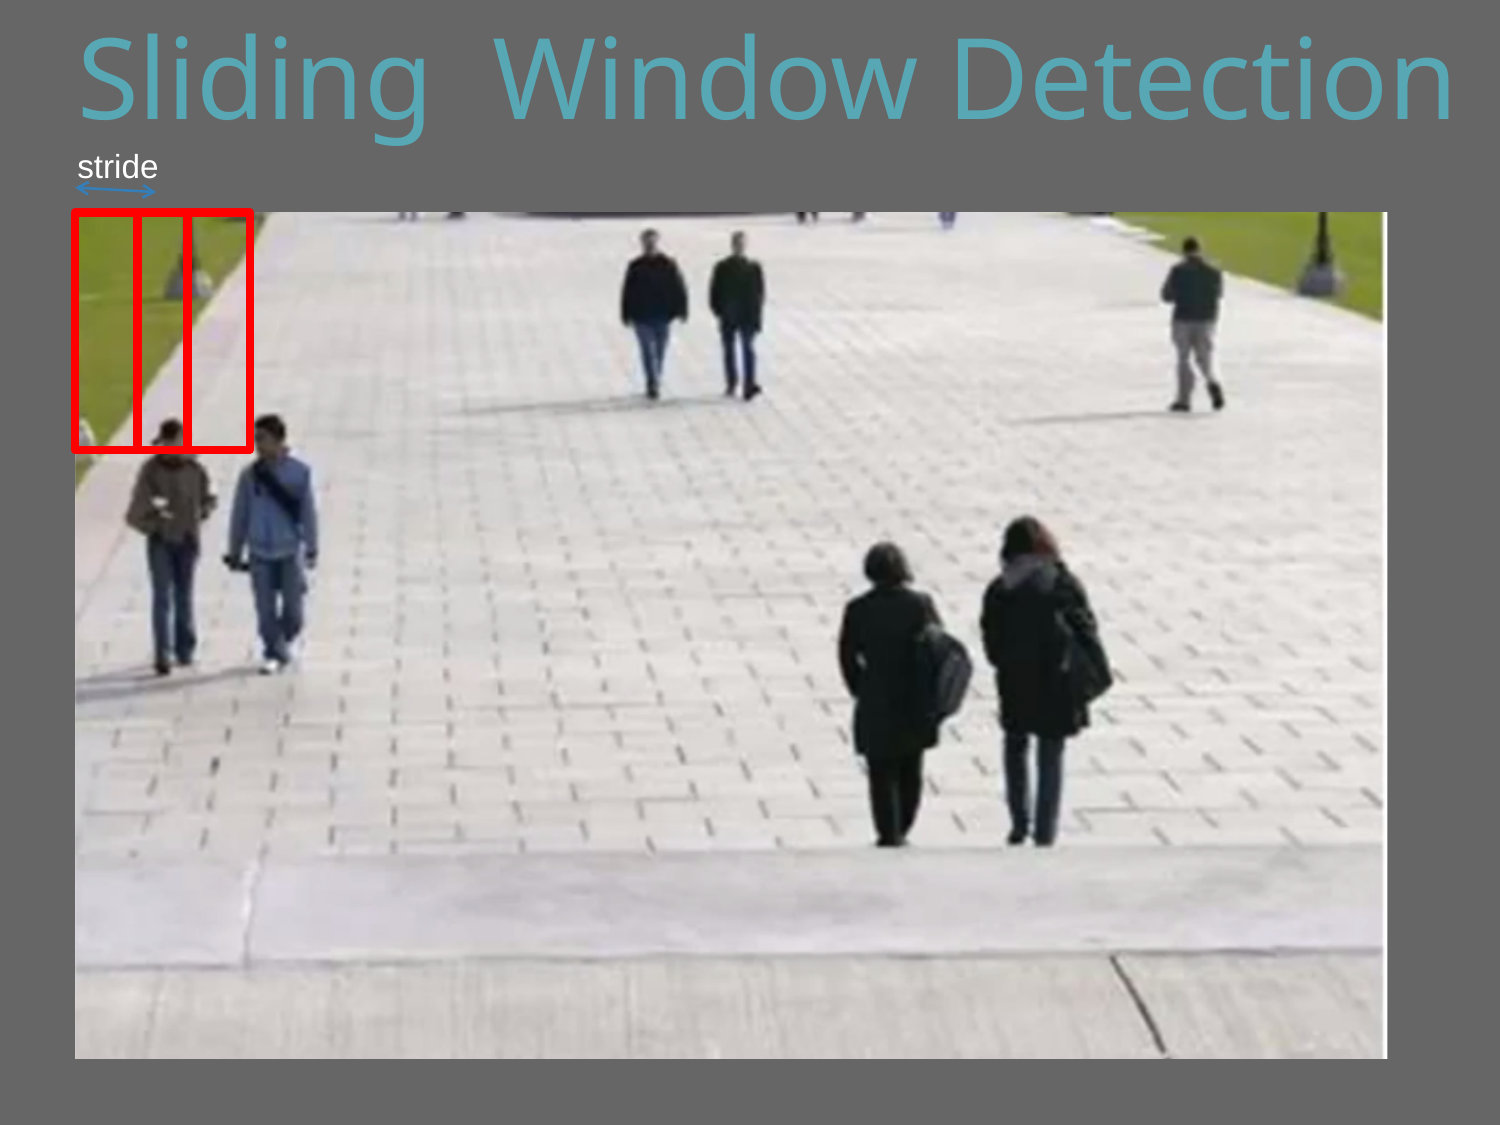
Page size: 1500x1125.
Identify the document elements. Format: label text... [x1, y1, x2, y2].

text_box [74, 187, 157, 194]
text_box Sliding Window Detection [62, 0, 1500, 150]
text_box stride [62, 137, 250, 193]
picture [74, 212, 1388, 1059]
